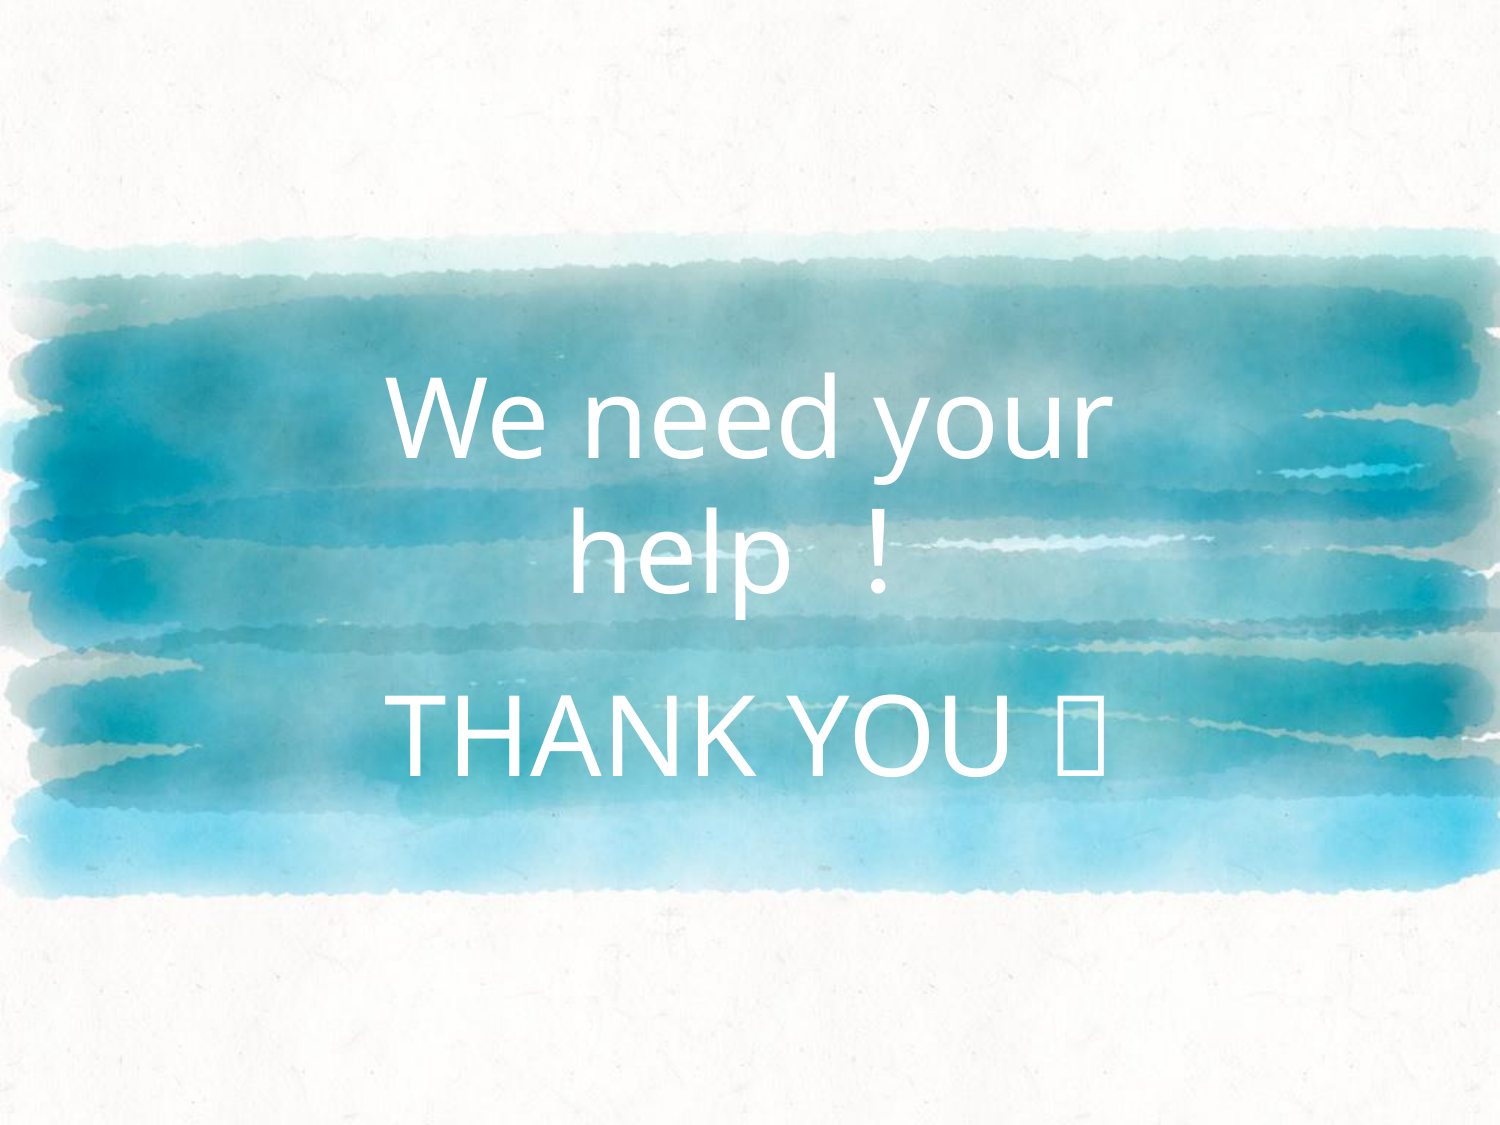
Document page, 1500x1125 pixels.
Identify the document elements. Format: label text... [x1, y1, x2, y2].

picture [0, 0, 1500, 1125]
title We need your help！ [182, 353, 1318, 608]
text_box THANK YOU  [212, 604, 1288, 859]
